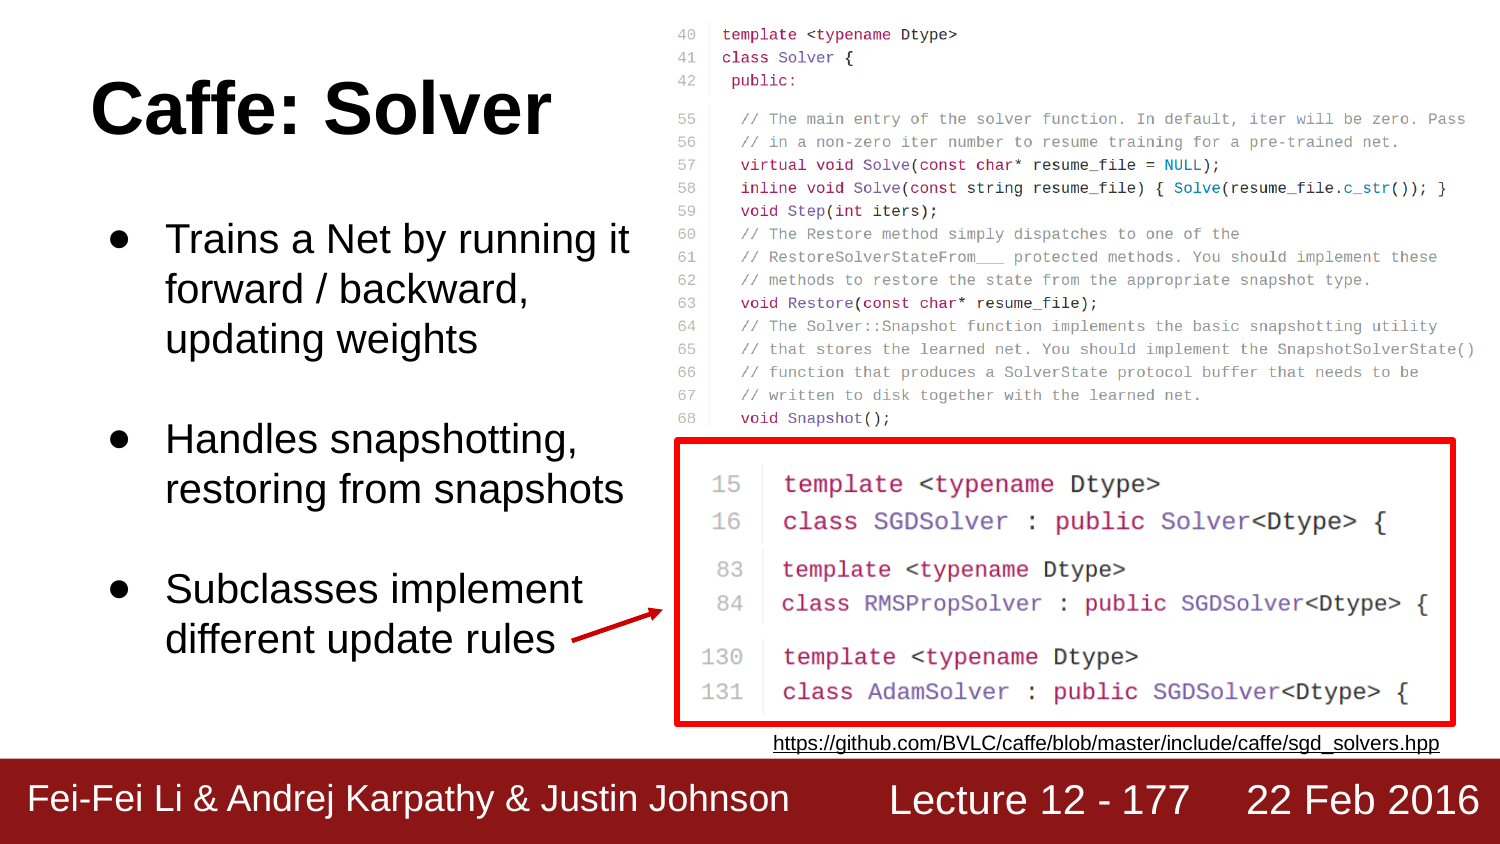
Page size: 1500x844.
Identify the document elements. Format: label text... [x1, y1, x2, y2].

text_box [571, 609, 664, 642]
picture [661, 20, 1500, 96]
text_box [677, 440, 1454, 725]
list Trains a Net by running it forward / backward, updating weights Handles snapshotting, restoring from snapshots Subclasses implement different update rules [75, 196, 698, 750]
picture [698, 549, 1441, 624]
picture [661, 104, 1500, 427]
title Caffe: Solver [75, 33, 659, 175]
picture [688, 464, 1408, 544]
text_box https://github.com/BVLC/caffe/blob/master/include/caffe/sgd_solvers.hpp [758, 714, 1495, 778]
picture [691, 638, 1434, 715]
slide_number 177 [1067, 778, 1206, 830]
